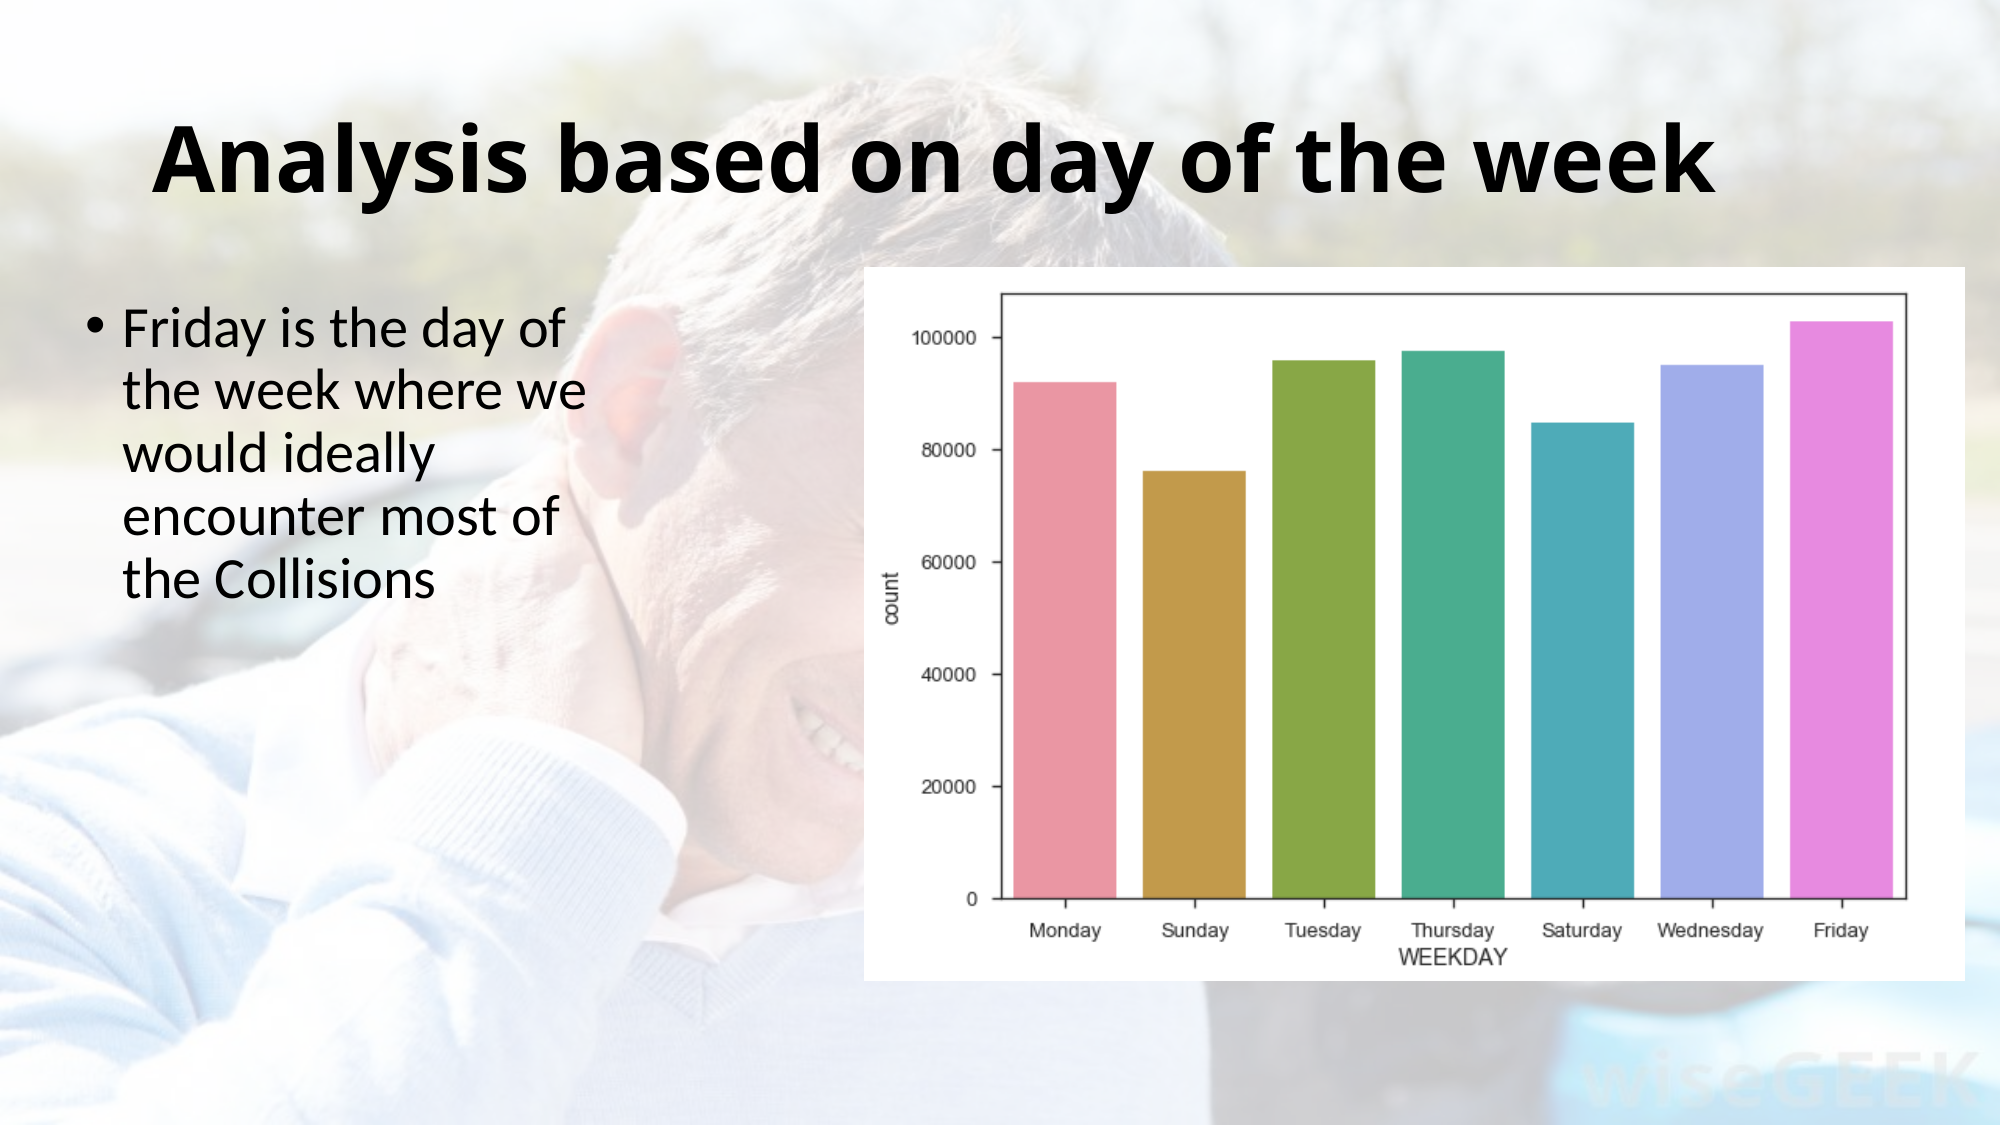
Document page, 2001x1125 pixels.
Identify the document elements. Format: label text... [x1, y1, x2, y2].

text_box Friday is the day of the week where we would ideally encounter most of the Collisions [70, 289, 653, 1003]
title Analysis based on day of the week [137, 59, 1863, 278]
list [863, 267, 1965, 981]
